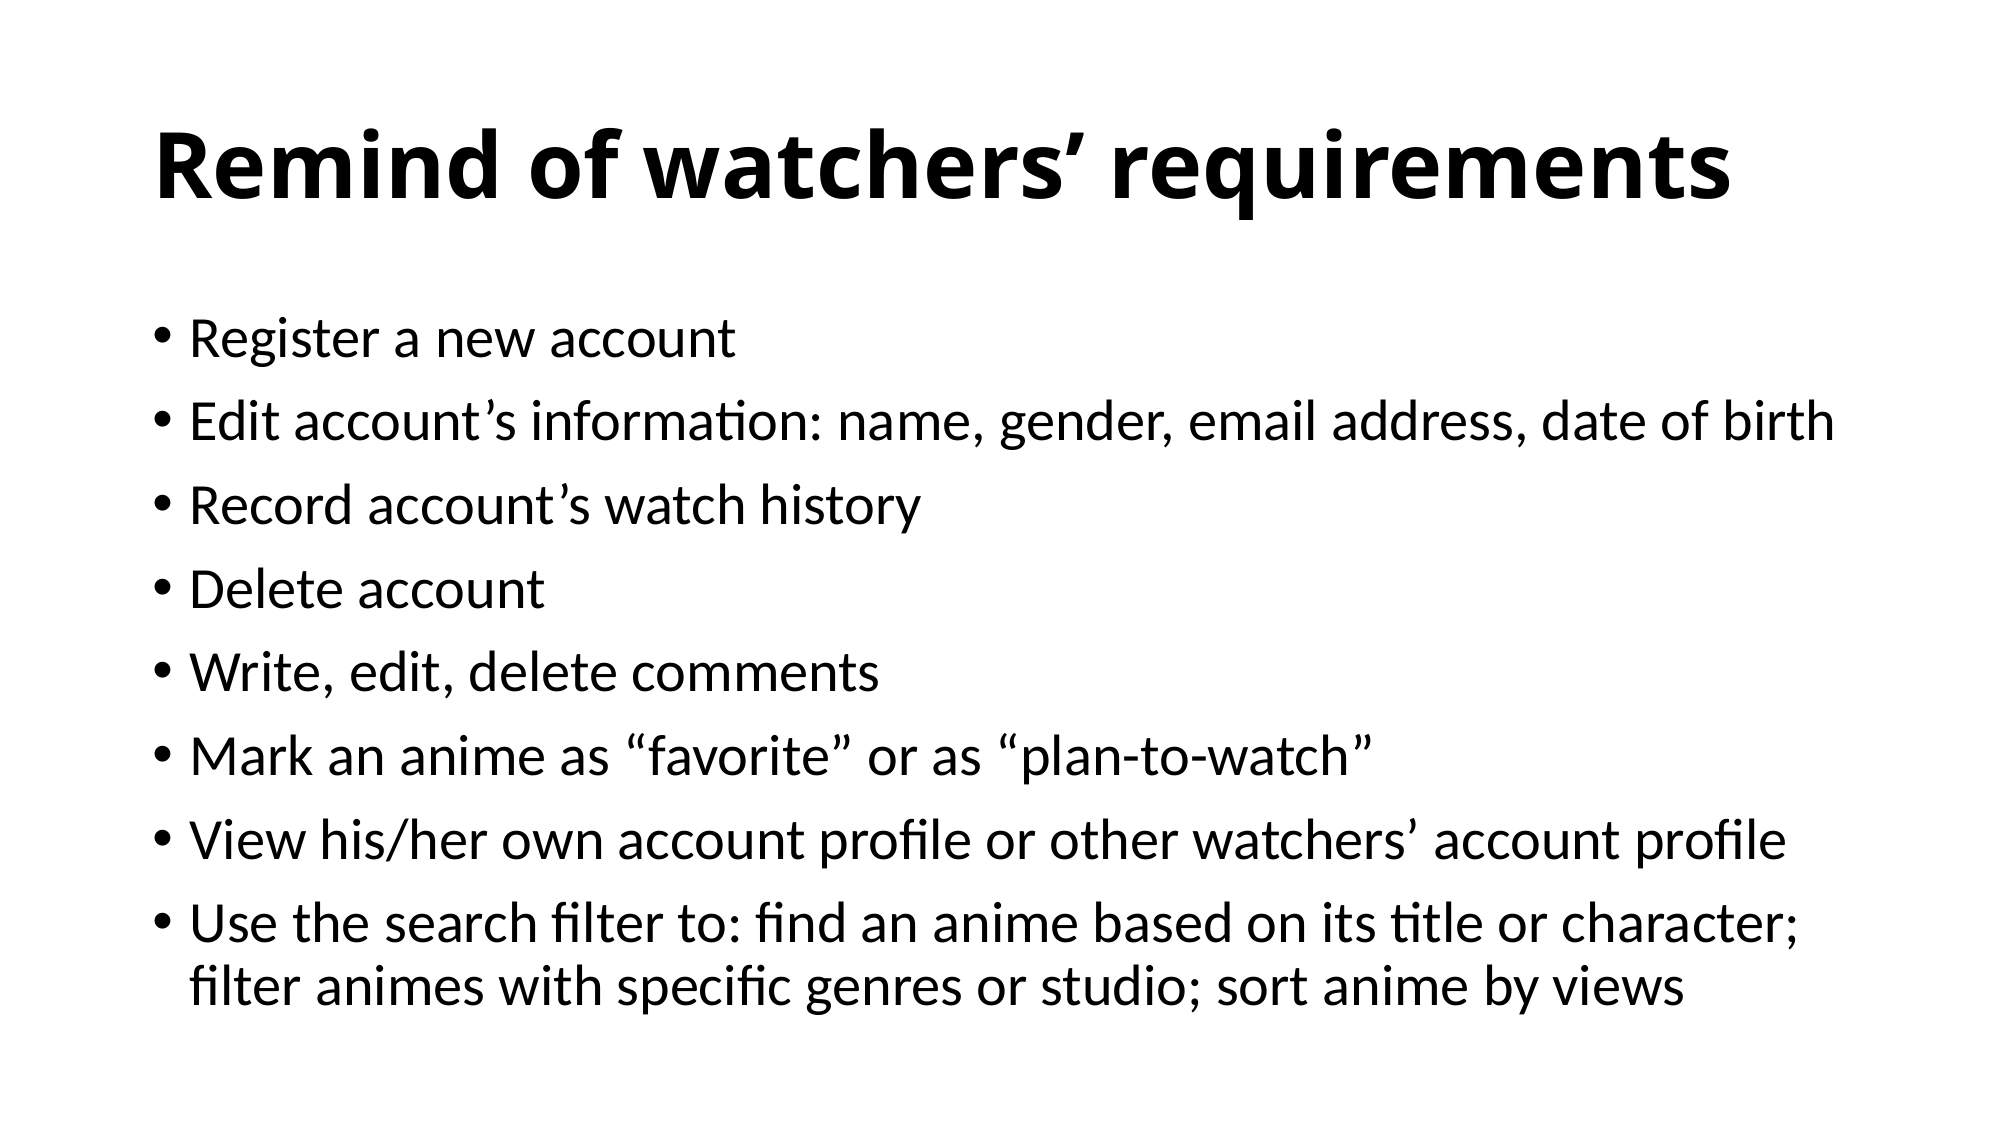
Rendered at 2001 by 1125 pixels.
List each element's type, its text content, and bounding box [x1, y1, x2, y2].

title Remind of watchers’ requirements [137, 59, 1863, 278]
list Register a new account Edit account’s information: name, gender, email address, date of birth Record account’s watch history Delete account Write, edit, delete comments Mark an anime as “favorite” or as “plan-to-watch” View his/her own account profile or other watchers’ account profile Use the search filter to: find an anime based on its title or character; filter animes with specific genres or studio; sort anime by views [137, 299, 1863, 1048]
